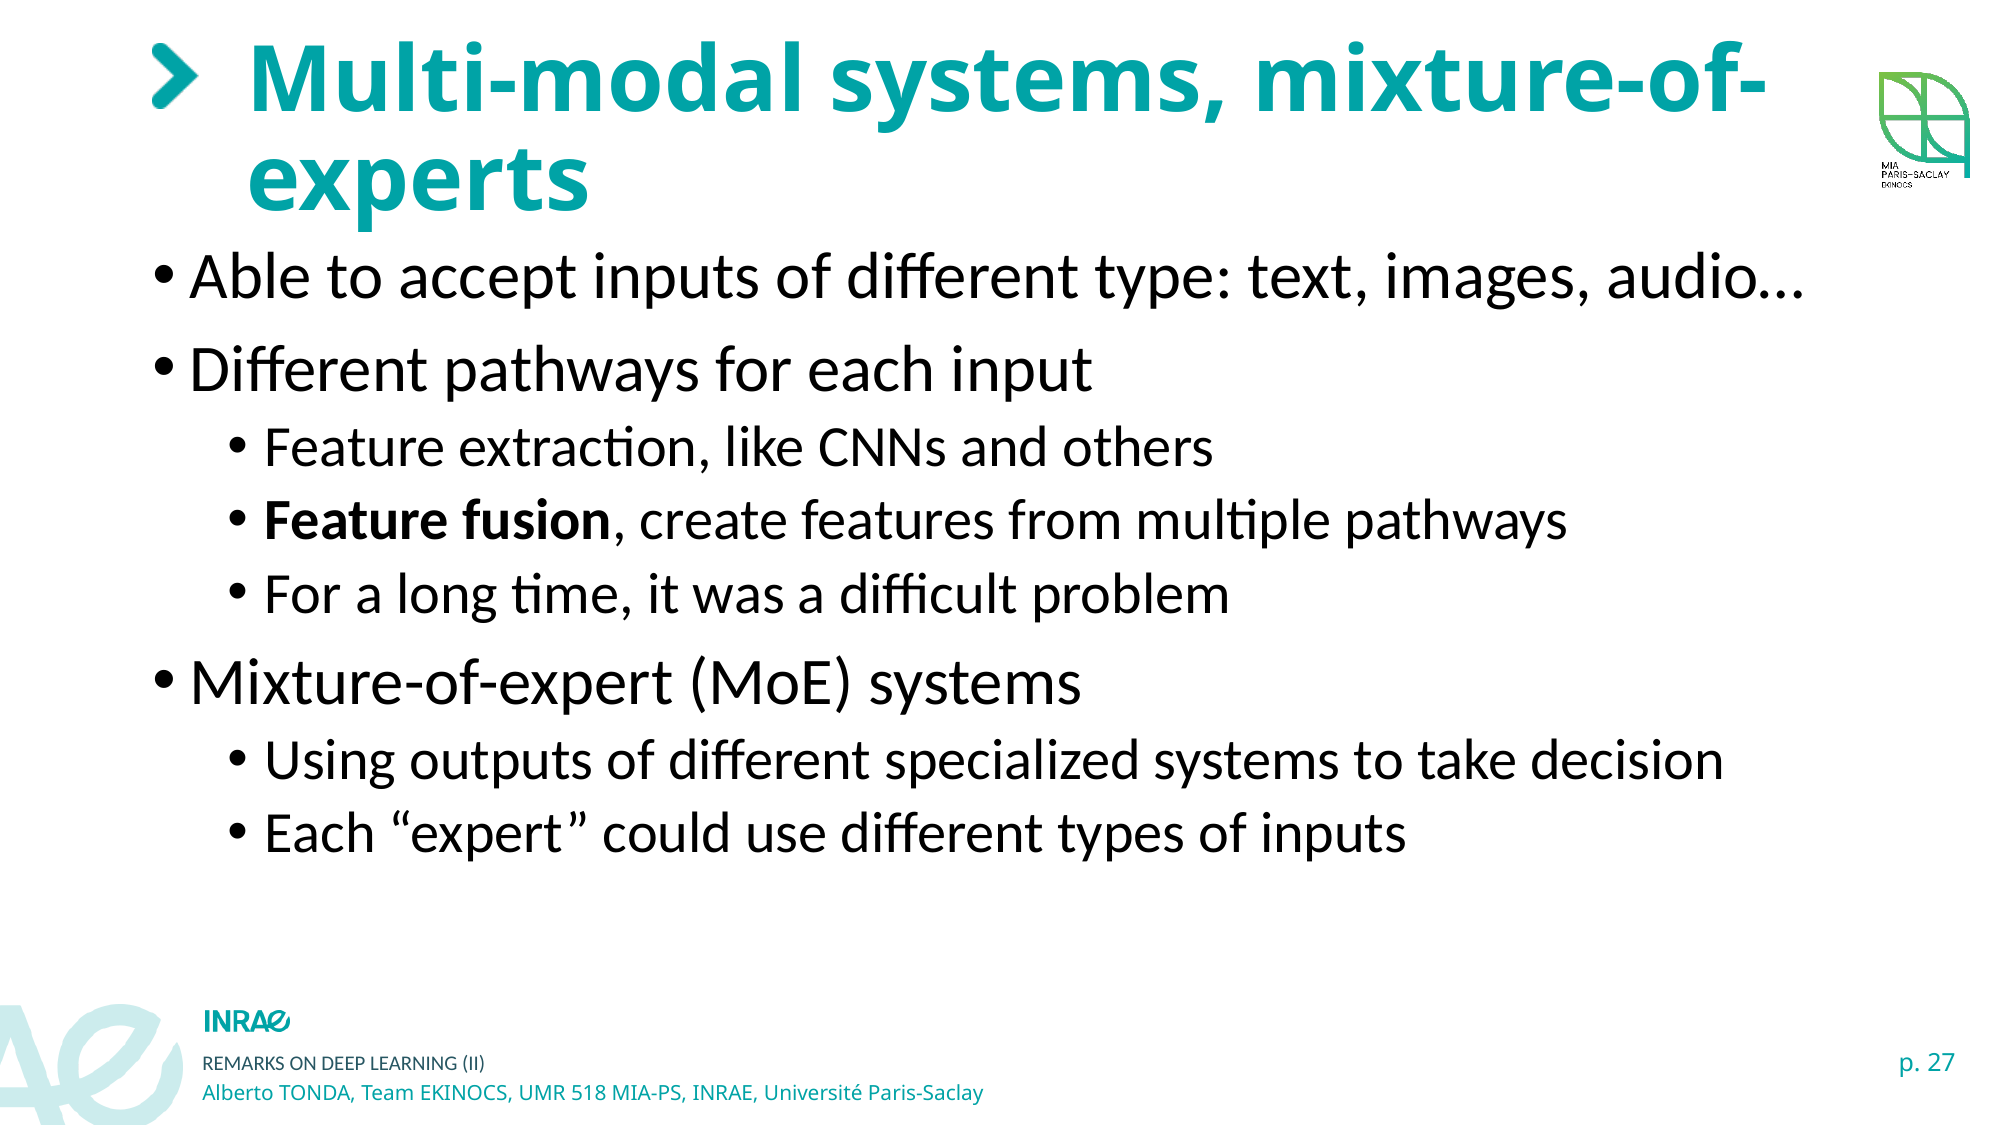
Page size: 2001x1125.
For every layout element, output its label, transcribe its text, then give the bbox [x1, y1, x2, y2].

picture [152, 43, 200, 109]
list Able to accept inputs of different type: text, images, audio… Different pathways for each input Feature extraction, like CNNs and others Feature fusion, create features from multiple pathways For a long time, it was a difficult problem Mixture-of-expert (MoE) systems Using outputs of different specialized systems to take decision Each “expert” could use different types of inputs [137, 233, 1863, 1001]
picture [1862, 54, 1986, 205]
title Multi-modal systems, mixture-of-experts [137, 59, 1863, 203]
picture [324, 1058, 329, 1069]
picture [0, 996, 329, 1125]
